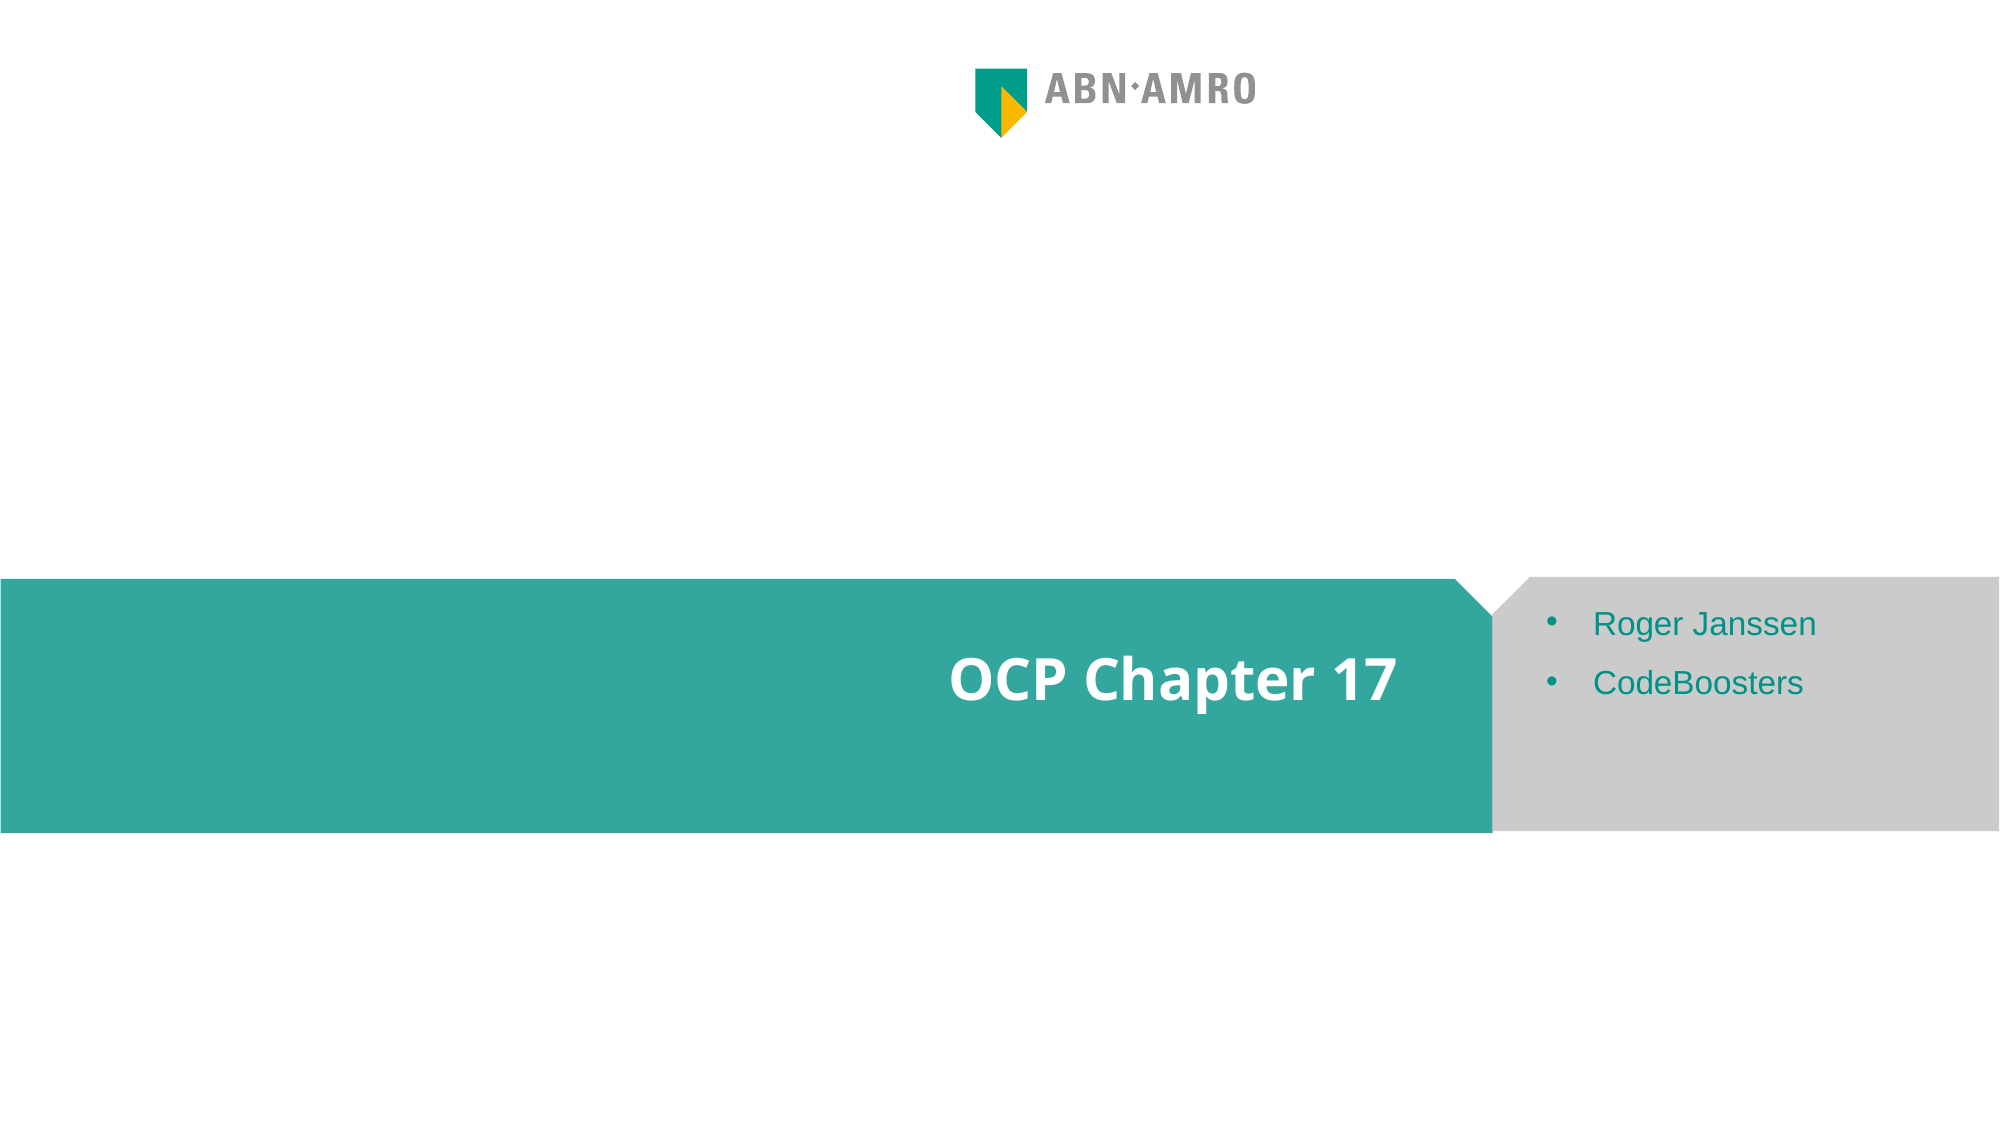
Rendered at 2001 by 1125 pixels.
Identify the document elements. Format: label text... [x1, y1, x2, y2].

text_box Roger Janssen CodeBoosters [1531, 574, 1981, 709]
title OCP Chapter 17 [7, 621, 1414, 792]
list [1478, 594, 2000, 822]
